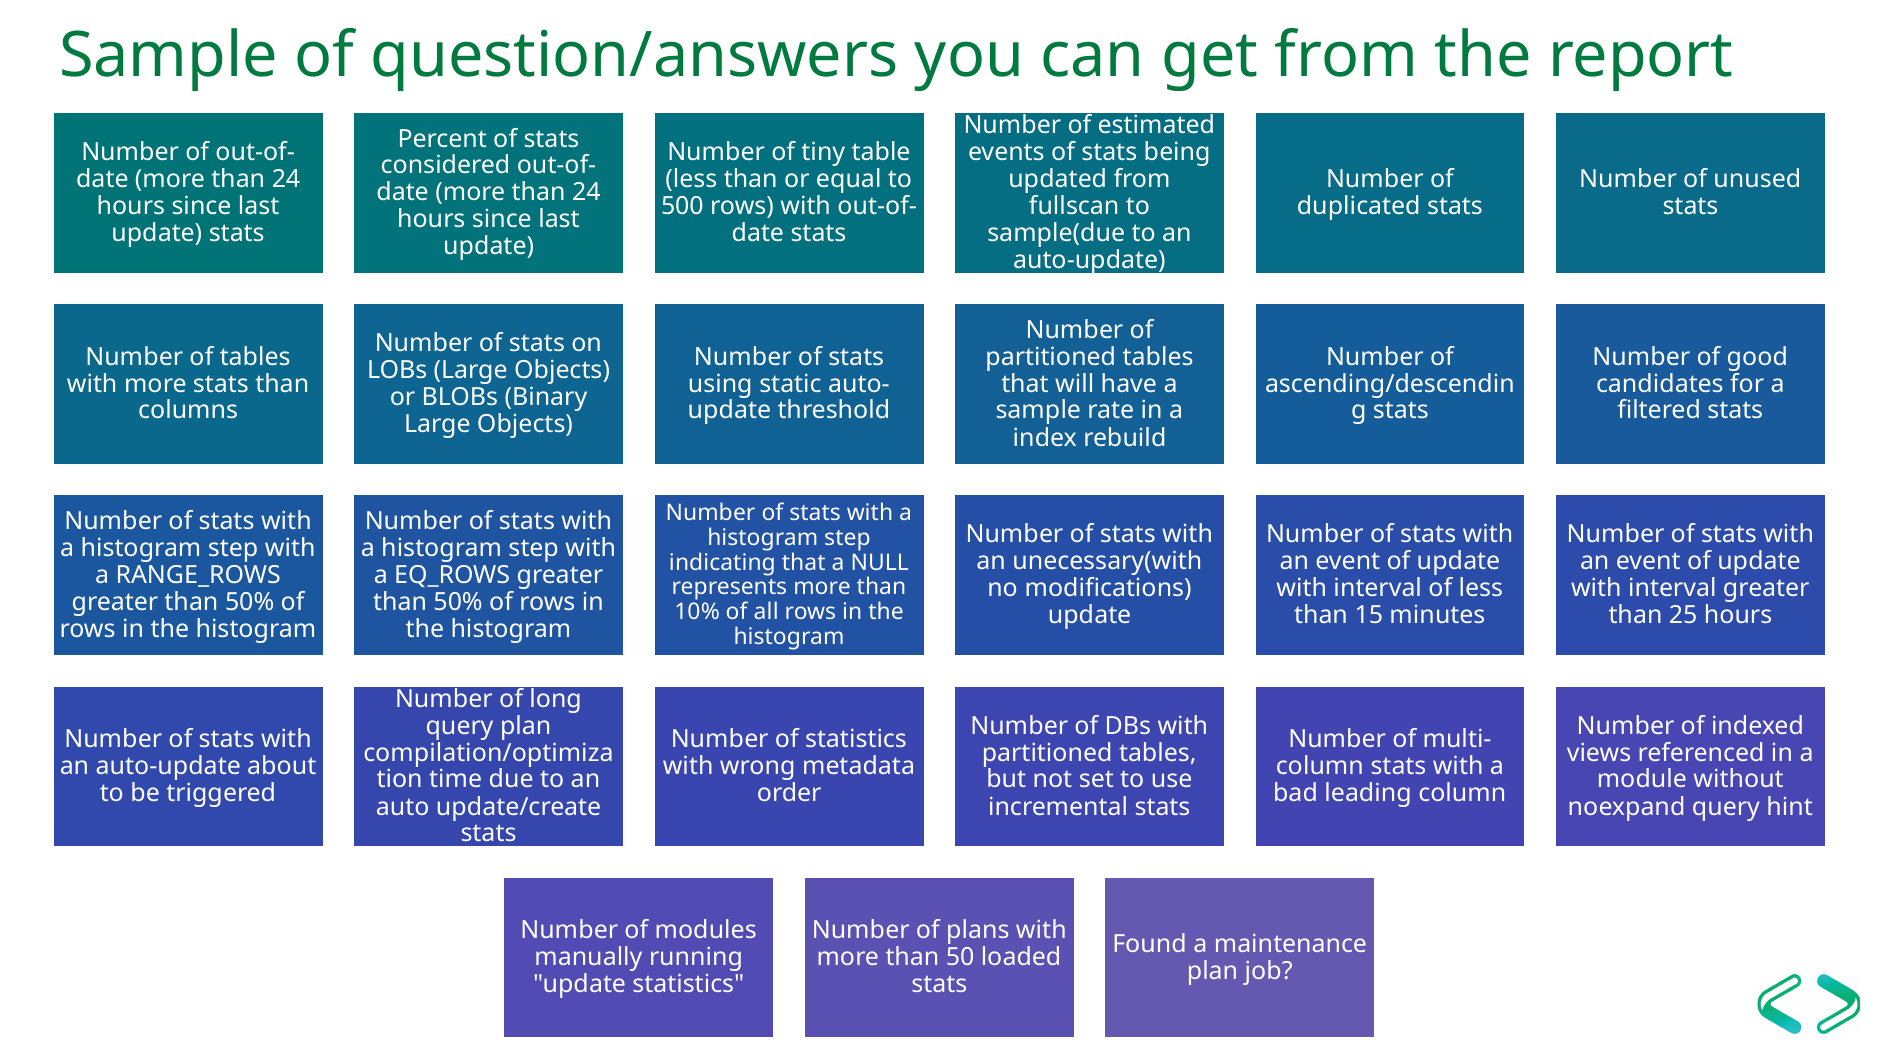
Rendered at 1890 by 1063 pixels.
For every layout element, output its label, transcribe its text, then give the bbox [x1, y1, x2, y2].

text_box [0, 109, 1890, 1041]
title Sample of question/answers you can get from the report [59, 0, 1831, 107]
